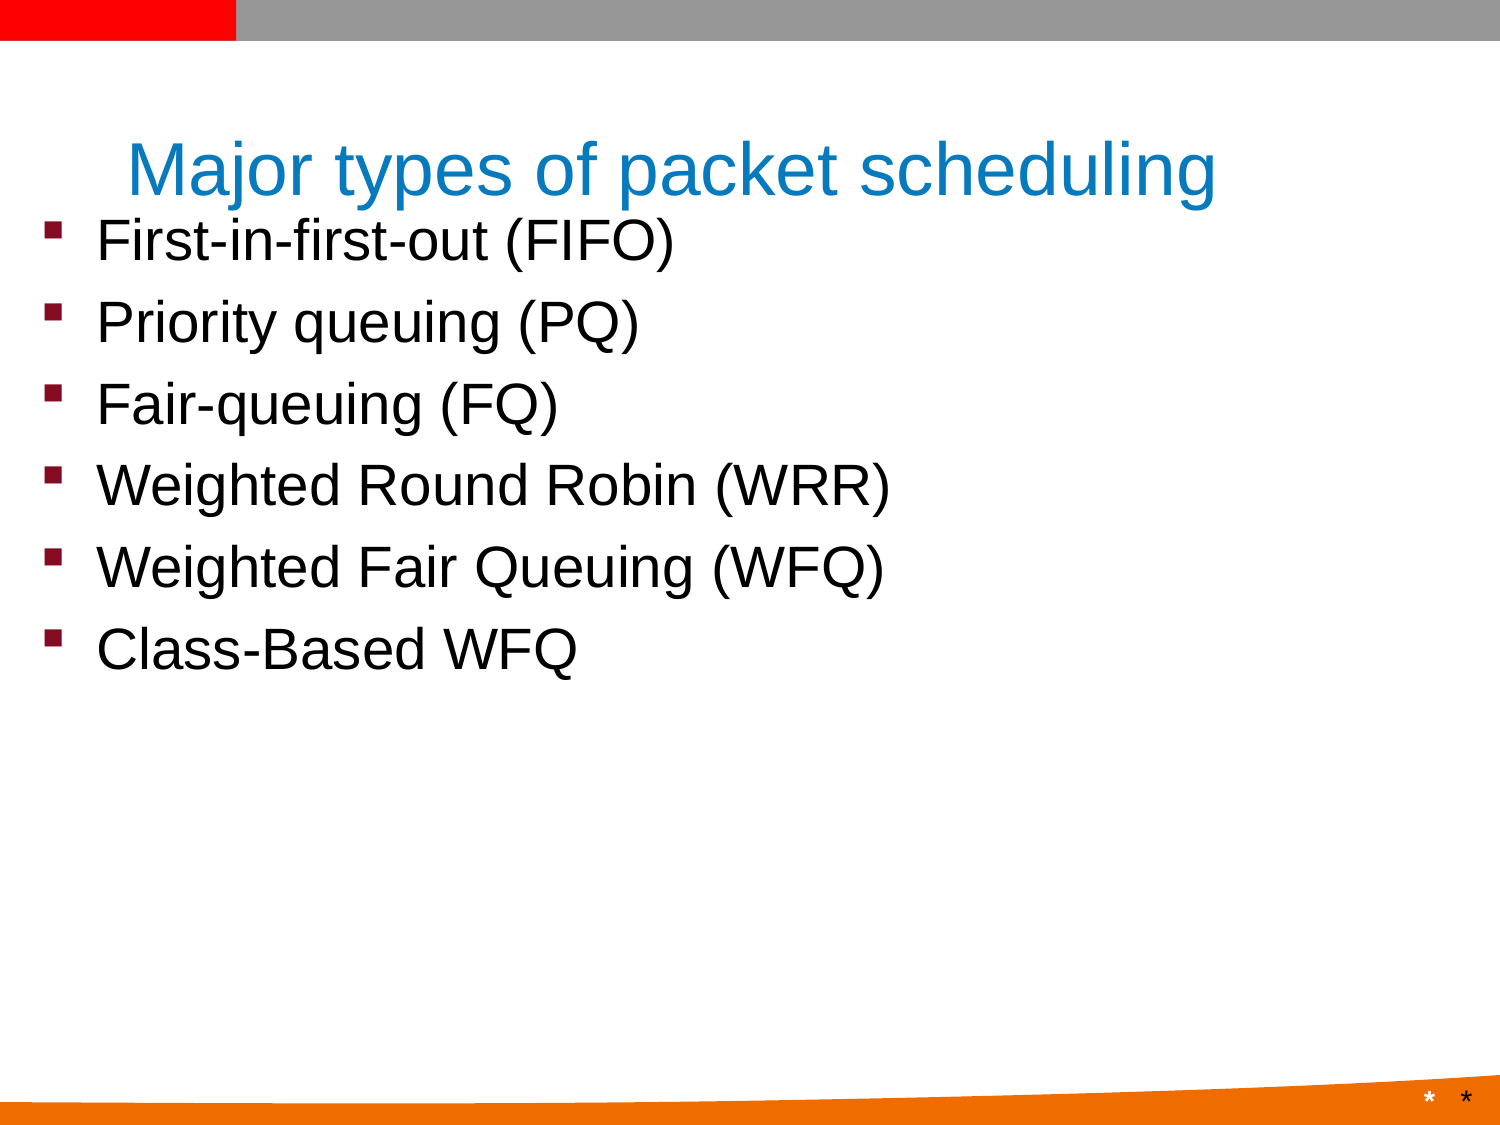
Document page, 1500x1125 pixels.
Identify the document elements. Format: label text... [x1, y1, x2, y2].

list First-in-first-out (FIFO) Priority queuing (PQ) Fair-queuing (FQ) Weighted Round Robin (WRR) Weighted Fair Queuing (WFQ) Class-Based WFQ [24, 194, 1488, 1059]
title Major types of packet scheduling [110, 112, 1500, 317]
slide_number * [1137, 1074, 1488, 1116]
